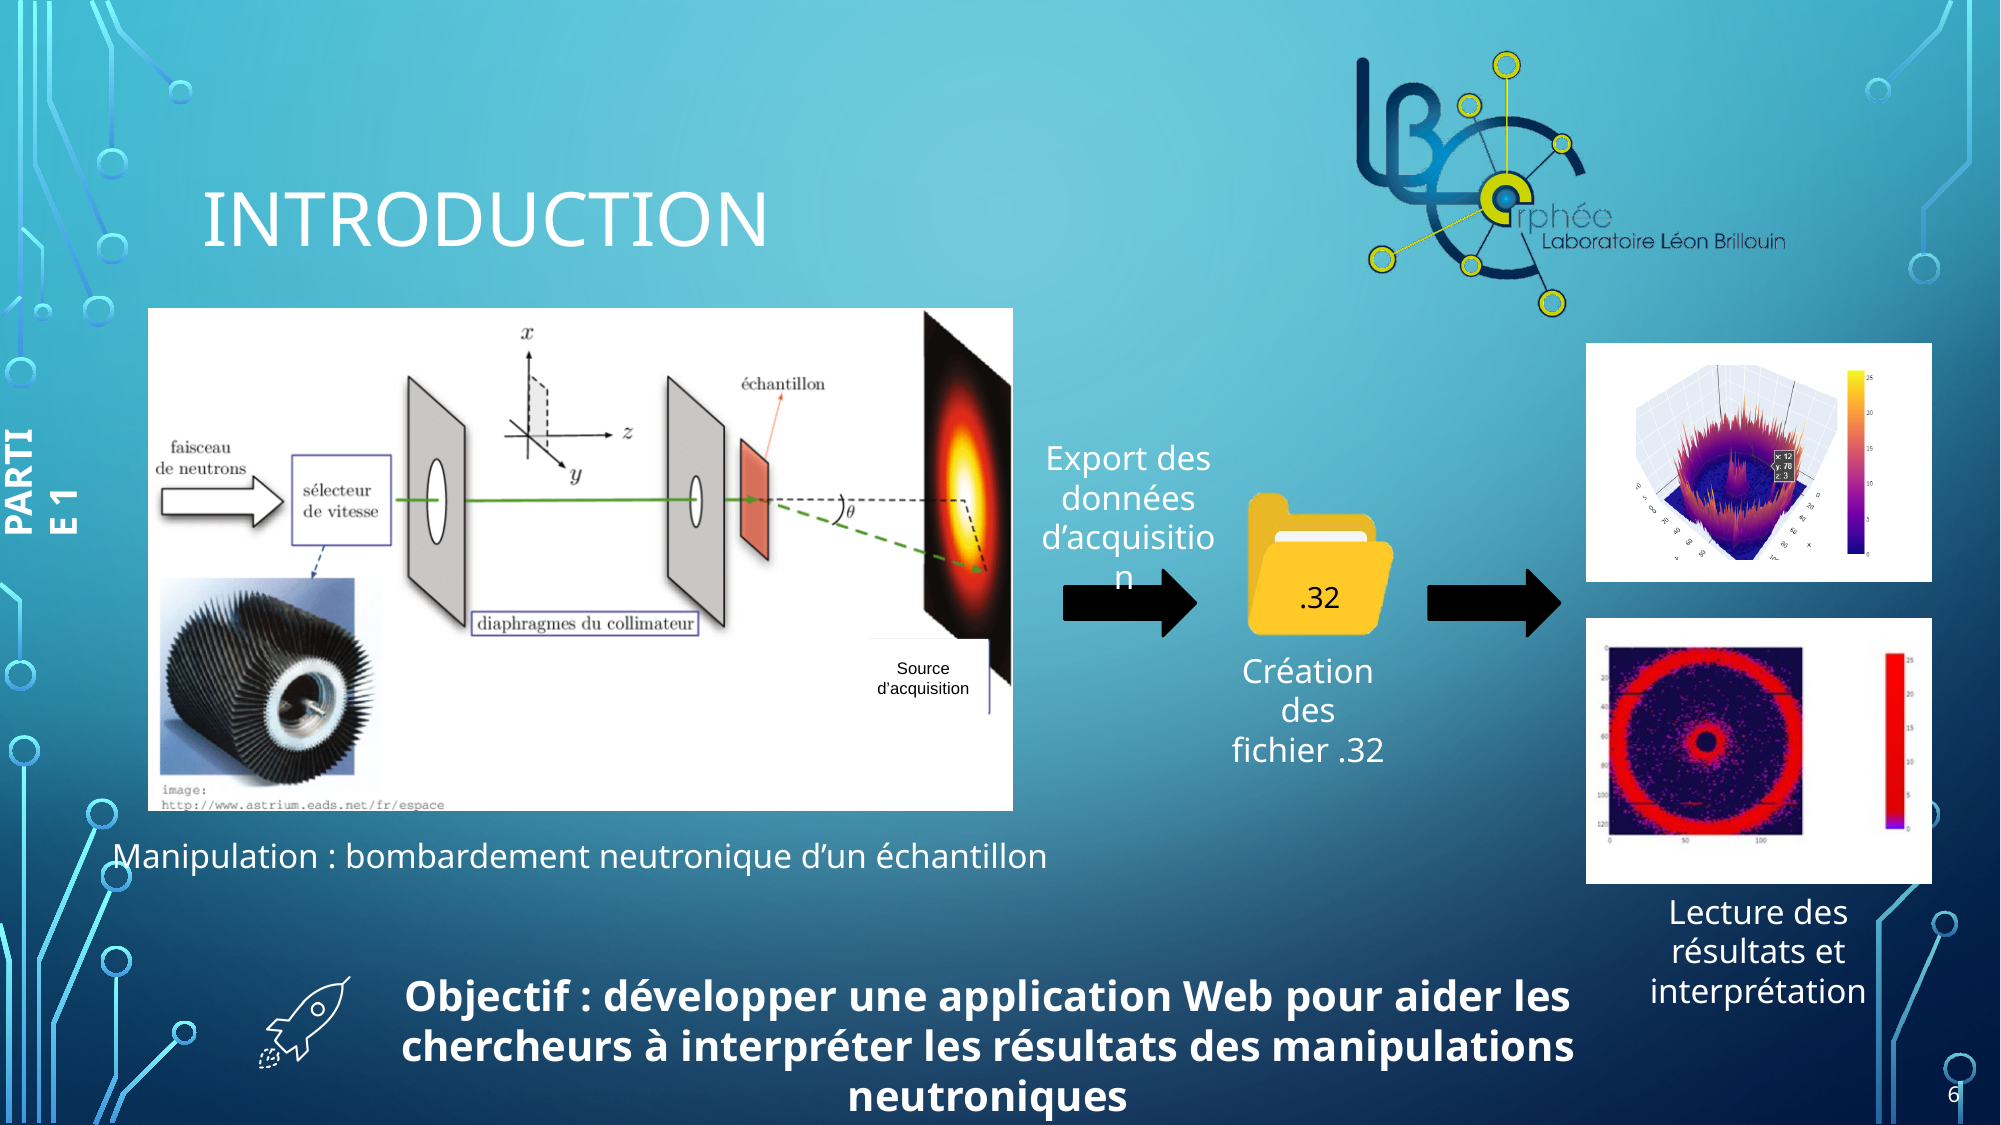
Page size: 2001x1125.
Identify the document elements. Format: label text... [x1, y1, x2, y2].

text_box [1427, 568, 1562, 638]
picture [1585, 618, 1932, 884]
text_box Lecture des résultats et interprétation [1595, 884, 1922, 1018]
text_box PARTIE 1 [0, 397, 63, 553]
picture [1331, 28, 1932, 582]
text_box Objectif : développer une application Web pour aider les chercheurs à interpréter les résultats des manipulations neutroniques [338, 962, 1639, 1125]
text_box [1063, 604, 1197, 638]
title Introduction [187, 101, 1331, 344]
text_box Export des données d’acquisition [1019, 429, 1238, 604]
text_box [1226, 456, 1415, 671]
picture [148, 308, 1013, 812]
text_box Création des fichier .32 [1198, 642, 1418, 777]
text_box Manipulation : bombardement neutronique d’un échantillon [95, 827, 1066, 883]
picture [244, 962, 364, 1082]
slide_number 6 [1848, 1065, 1976, 1125]
